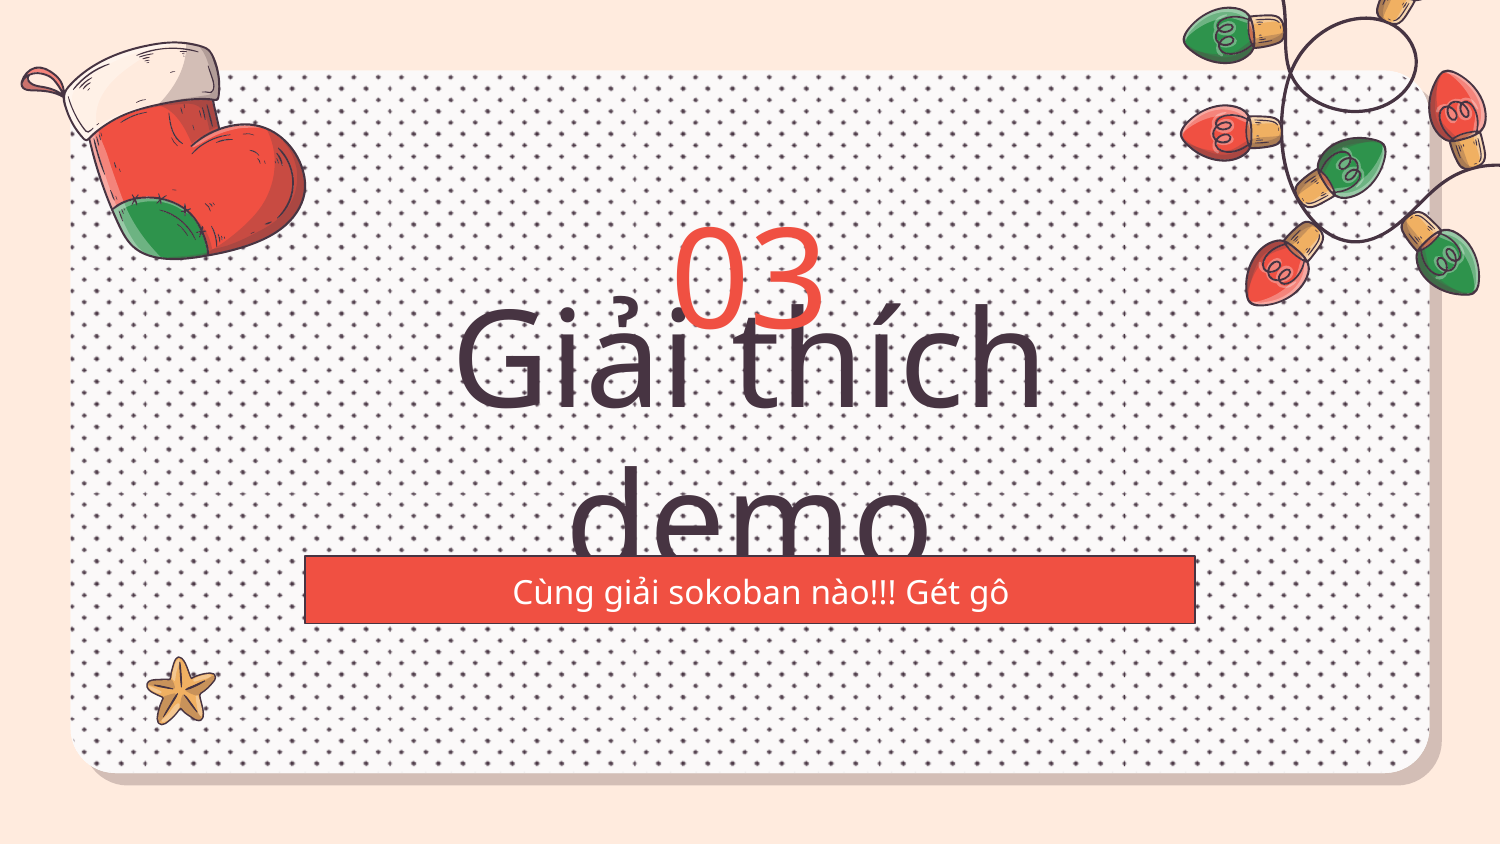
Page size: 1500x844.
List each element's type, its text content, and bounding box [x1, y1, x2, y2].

subtitle Cùng giải sokoban nào!!! Gét gô [304, 555, 1196, 624]
picture [70, 70, 1430, 773]
picture [1417, 197, 1430, 216]
picture [1293, 70, 1409, 109]
title Giải thích demo [257, 350, 1243, 519]
title 03 [585, 195, 915, 351]
picture [1284, 80, 1430, 240]
